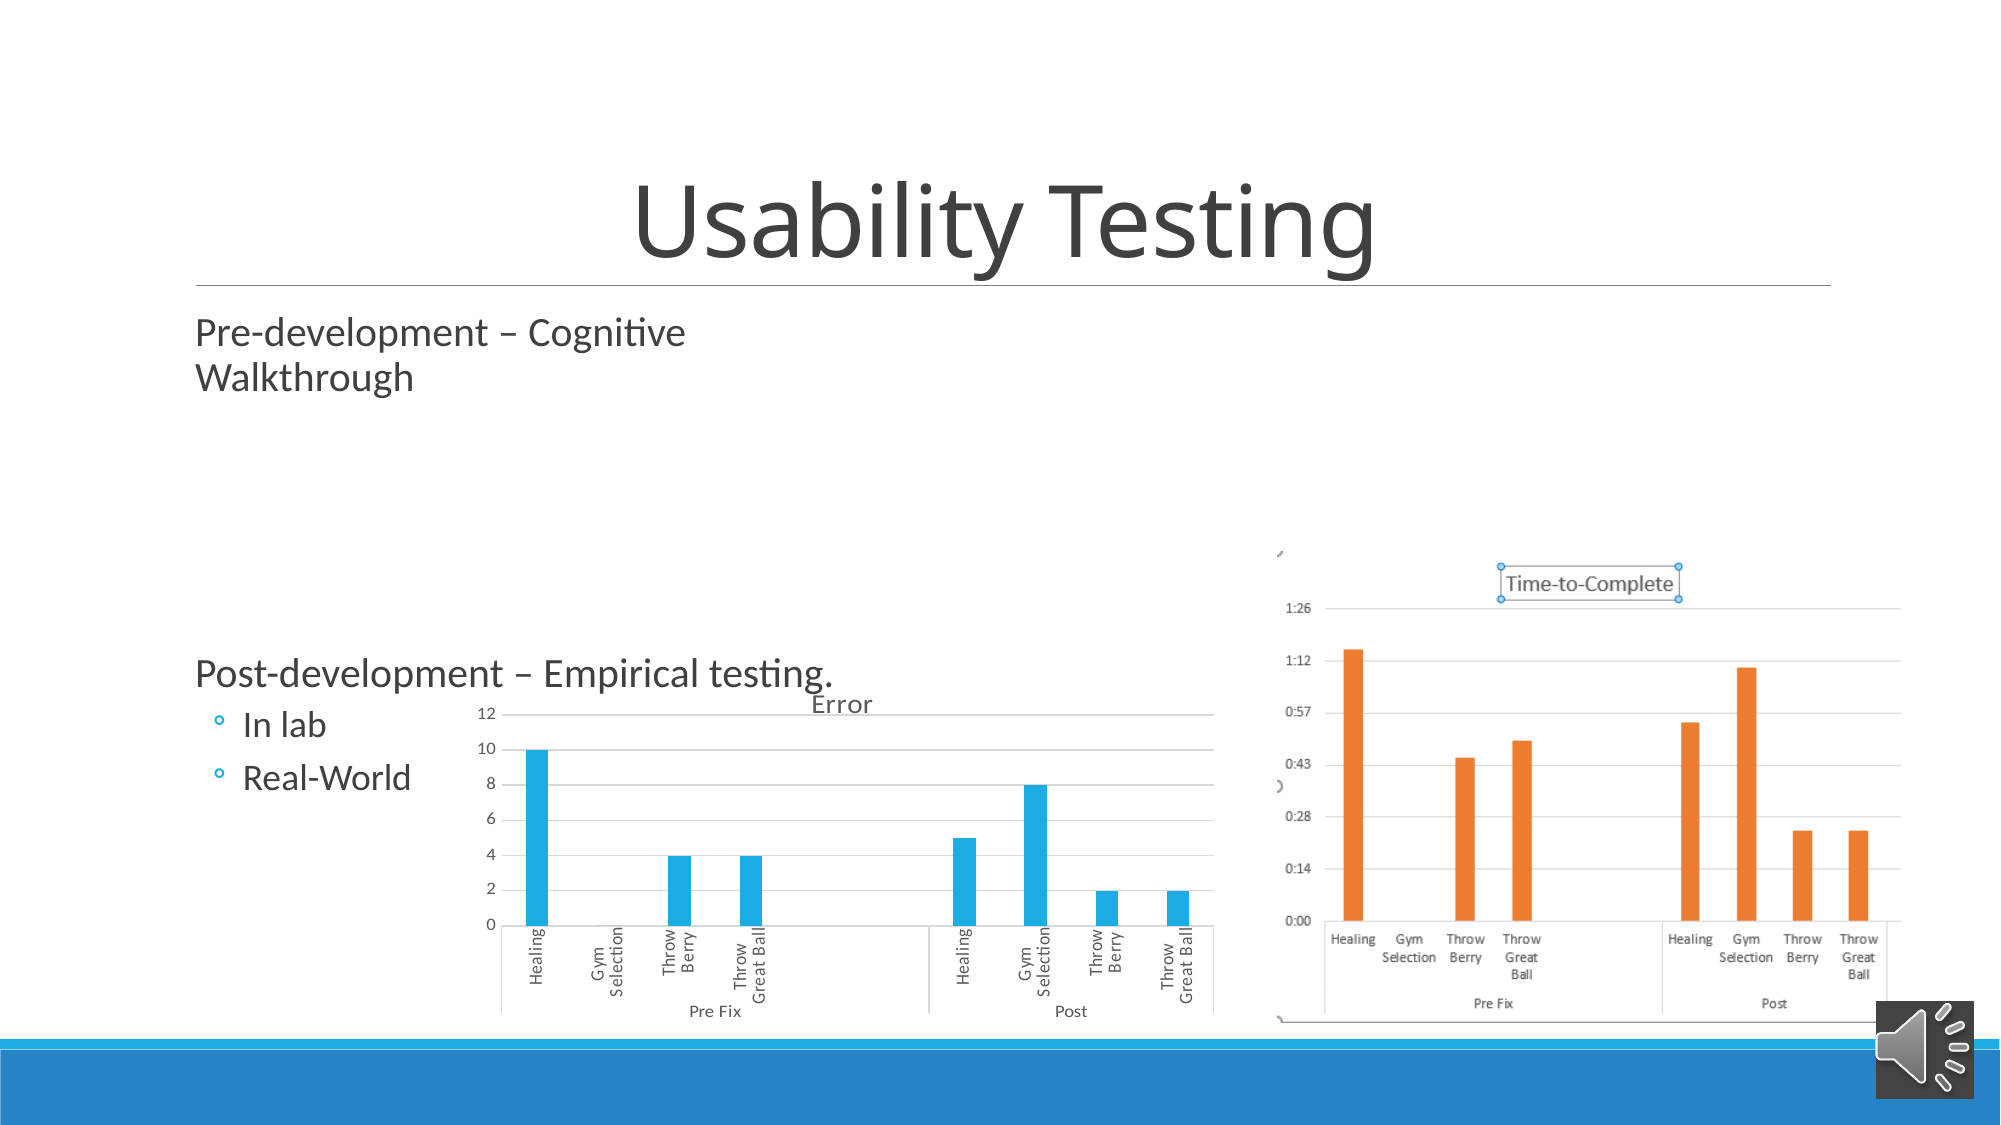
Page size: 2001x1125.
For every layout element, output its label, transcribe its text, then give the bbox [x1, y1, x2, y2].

chart [461, 669, 1224, 1023]
title Usability Testing [180, 47, 1830, 285]
picture [1276, 551, 1976, 1101]
list Pre-development – Cognitive Walkthrough Post-development – Empirical testing. In lab Real-World [180, 302, 916, 963]
